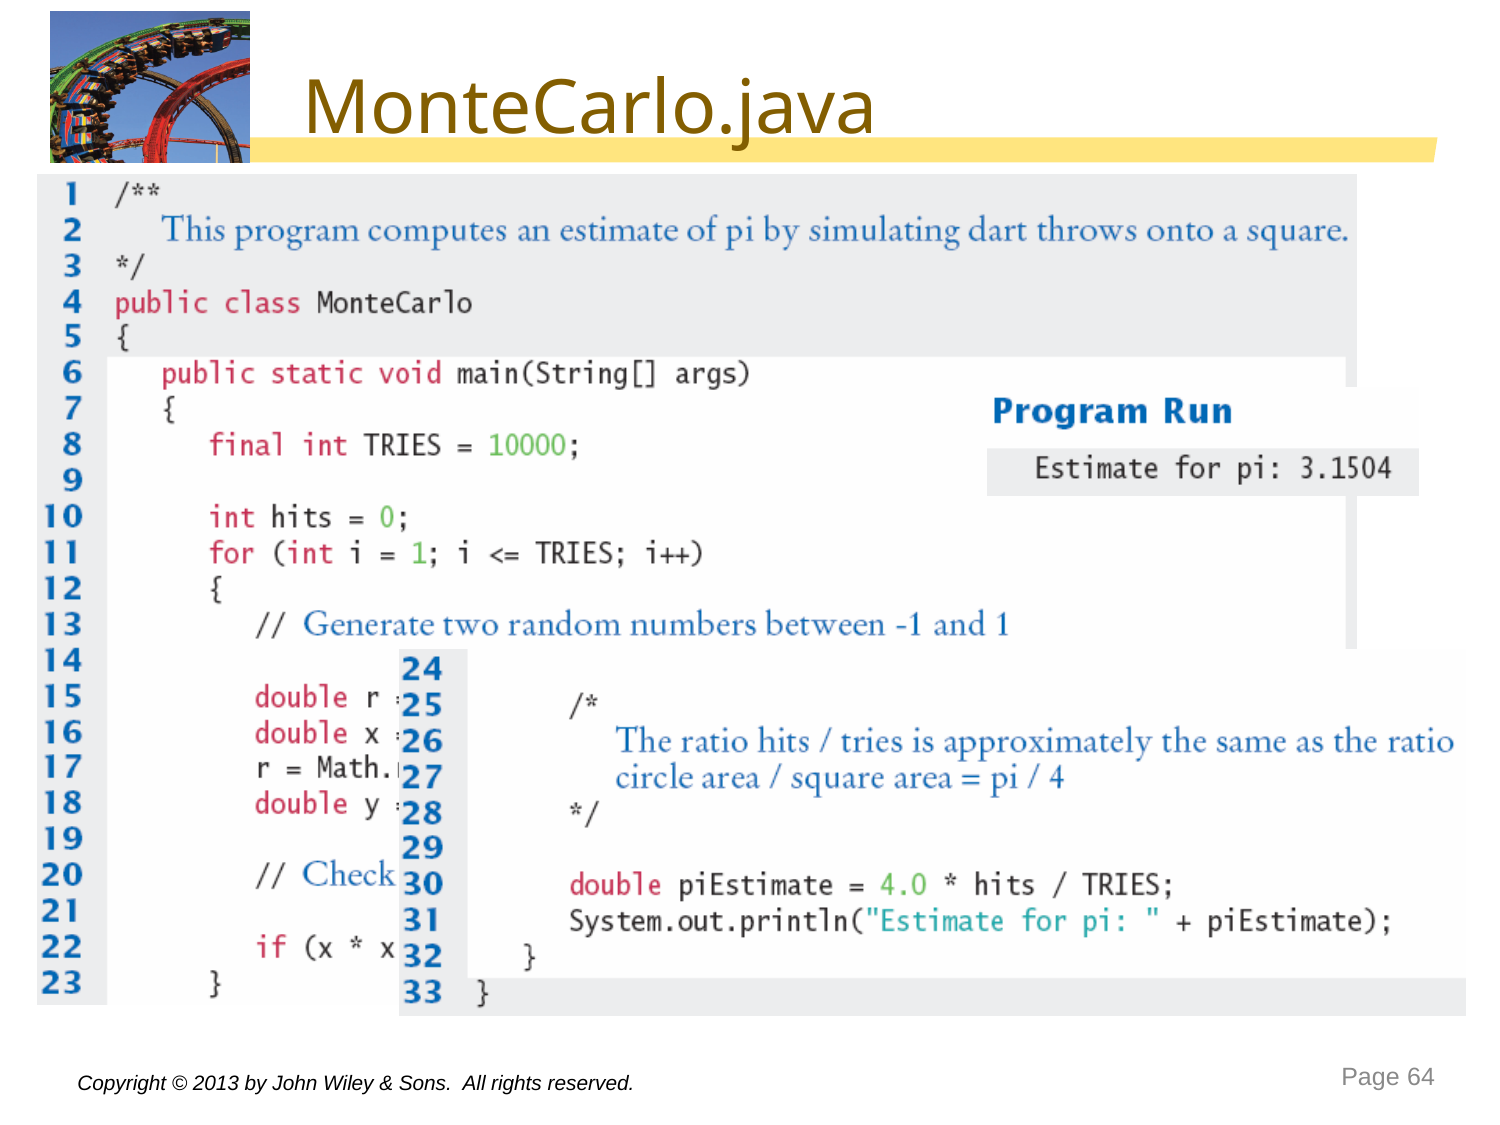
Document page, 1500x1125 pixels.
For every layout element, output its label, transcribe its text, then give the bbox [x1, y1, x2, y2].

slide_number Page 64 [1187, 1050, 1450, 1100]
title MonteCarlo.java [287, 45, 1450, 163]
footer Copyright © 2013 by John Wiley & Sons. All rights reserved. [62, 1037, 726, 1104]
picture [37, 174, 1466, 1016]
picture [50, 11, 250, 163]
